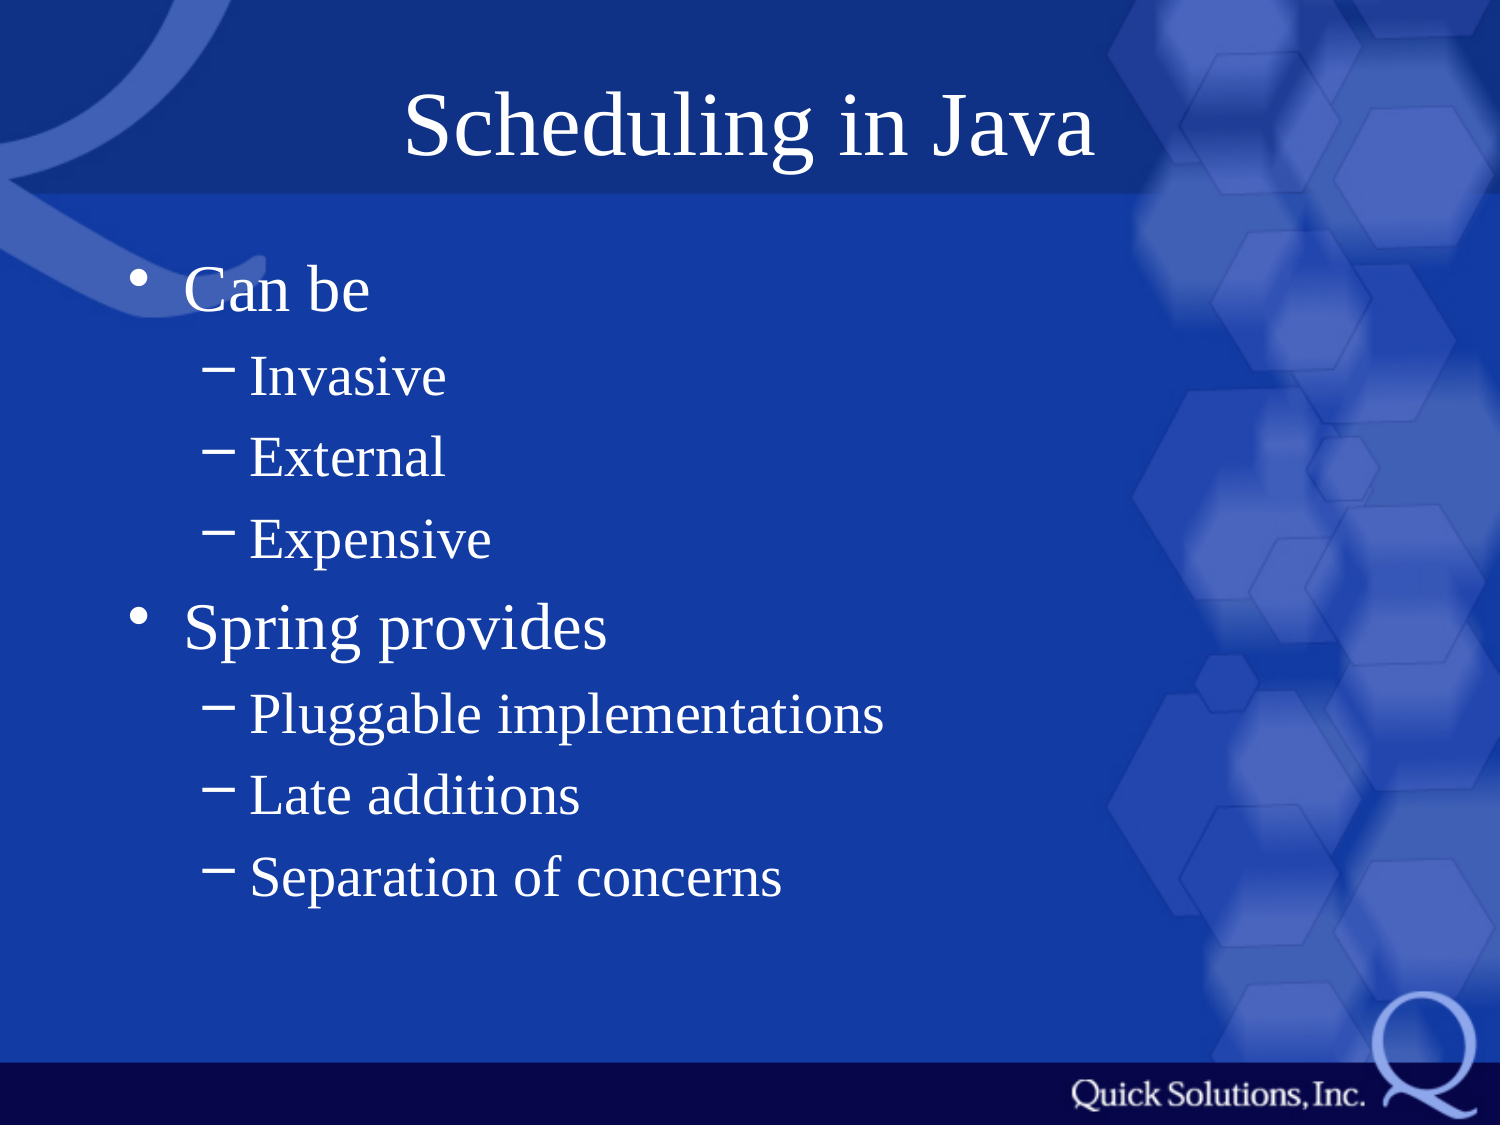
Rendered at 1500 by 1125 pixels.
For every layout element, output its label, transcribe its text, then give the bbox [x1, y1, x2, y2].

picture [0, 0, 1500, 1125]
list Can be Invasive External Expensive Spring provides Pluggable implementations Late additions Separation of concerns [112, 237, 1388, 1001]
title Scheduling in Java [112, 49, 1388, 188]
